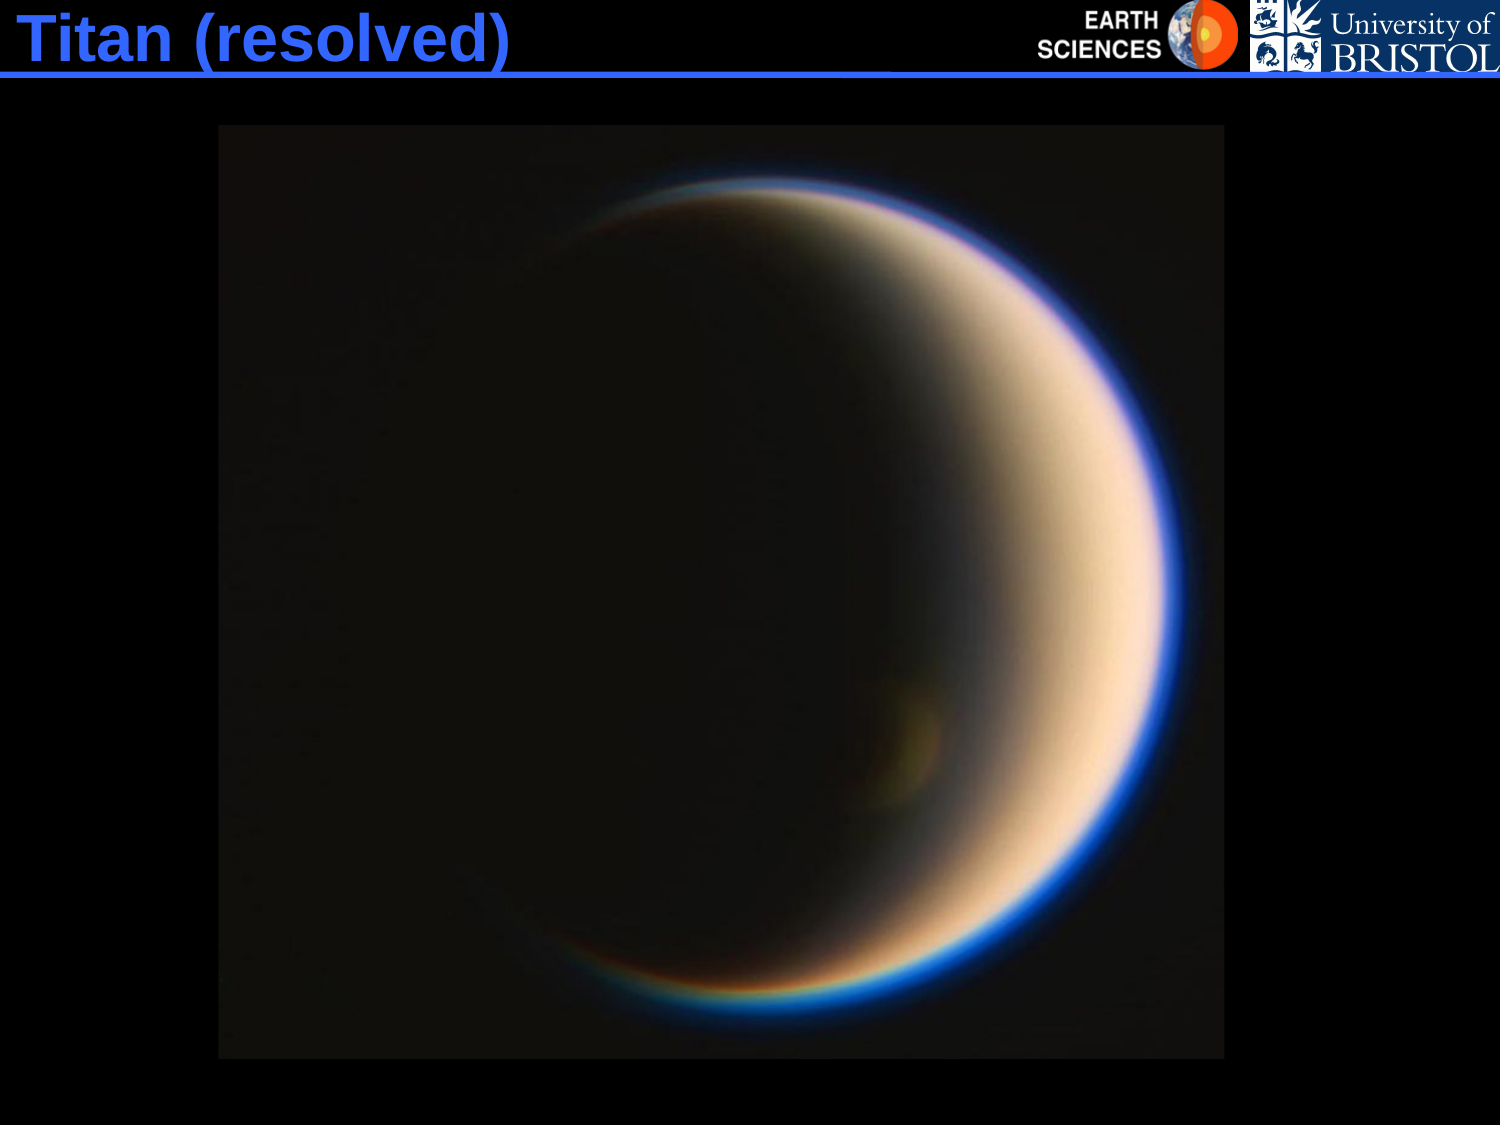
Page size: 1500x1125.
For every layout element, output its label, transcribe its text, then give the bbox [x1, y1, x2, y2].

picture [1249, 0, 1500, 73]
picture [1037, 0, 1238, 71]
text_box Titan (resolved) [2, 0, 527, 70]
picture [218, 125, 1225, 1059]
